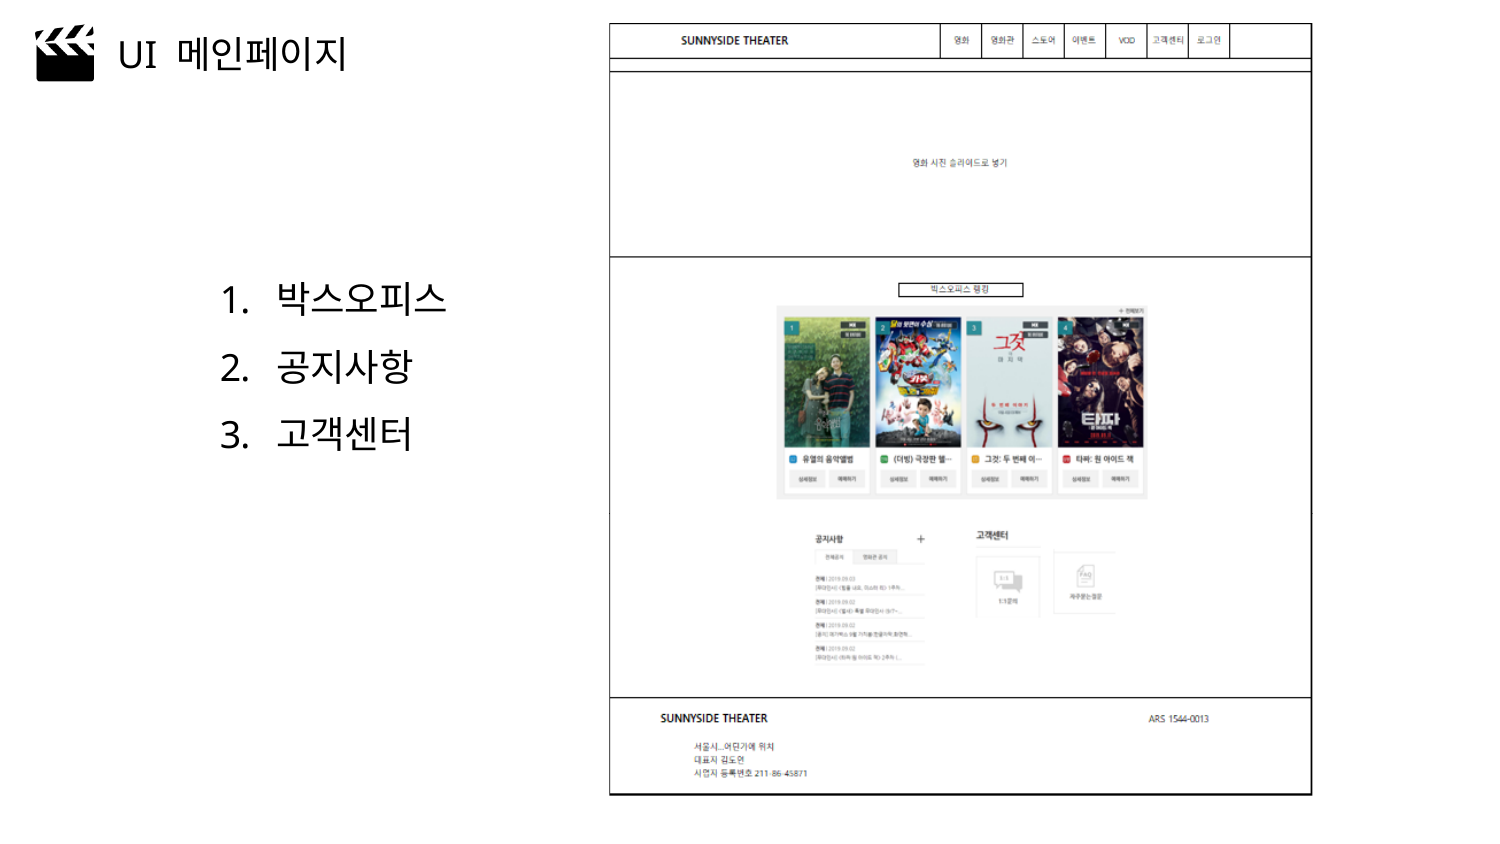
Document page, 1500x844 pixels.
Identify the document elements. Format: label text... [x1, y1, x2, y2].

picture [34, 23, 94, 83]
text_box UI 메인페이지 [102, 23, 364, 84]
text_box 박스오피스 공지사항 고객센터 [205, 246, 464, 464]
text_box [609, 23, 1313, 798]
